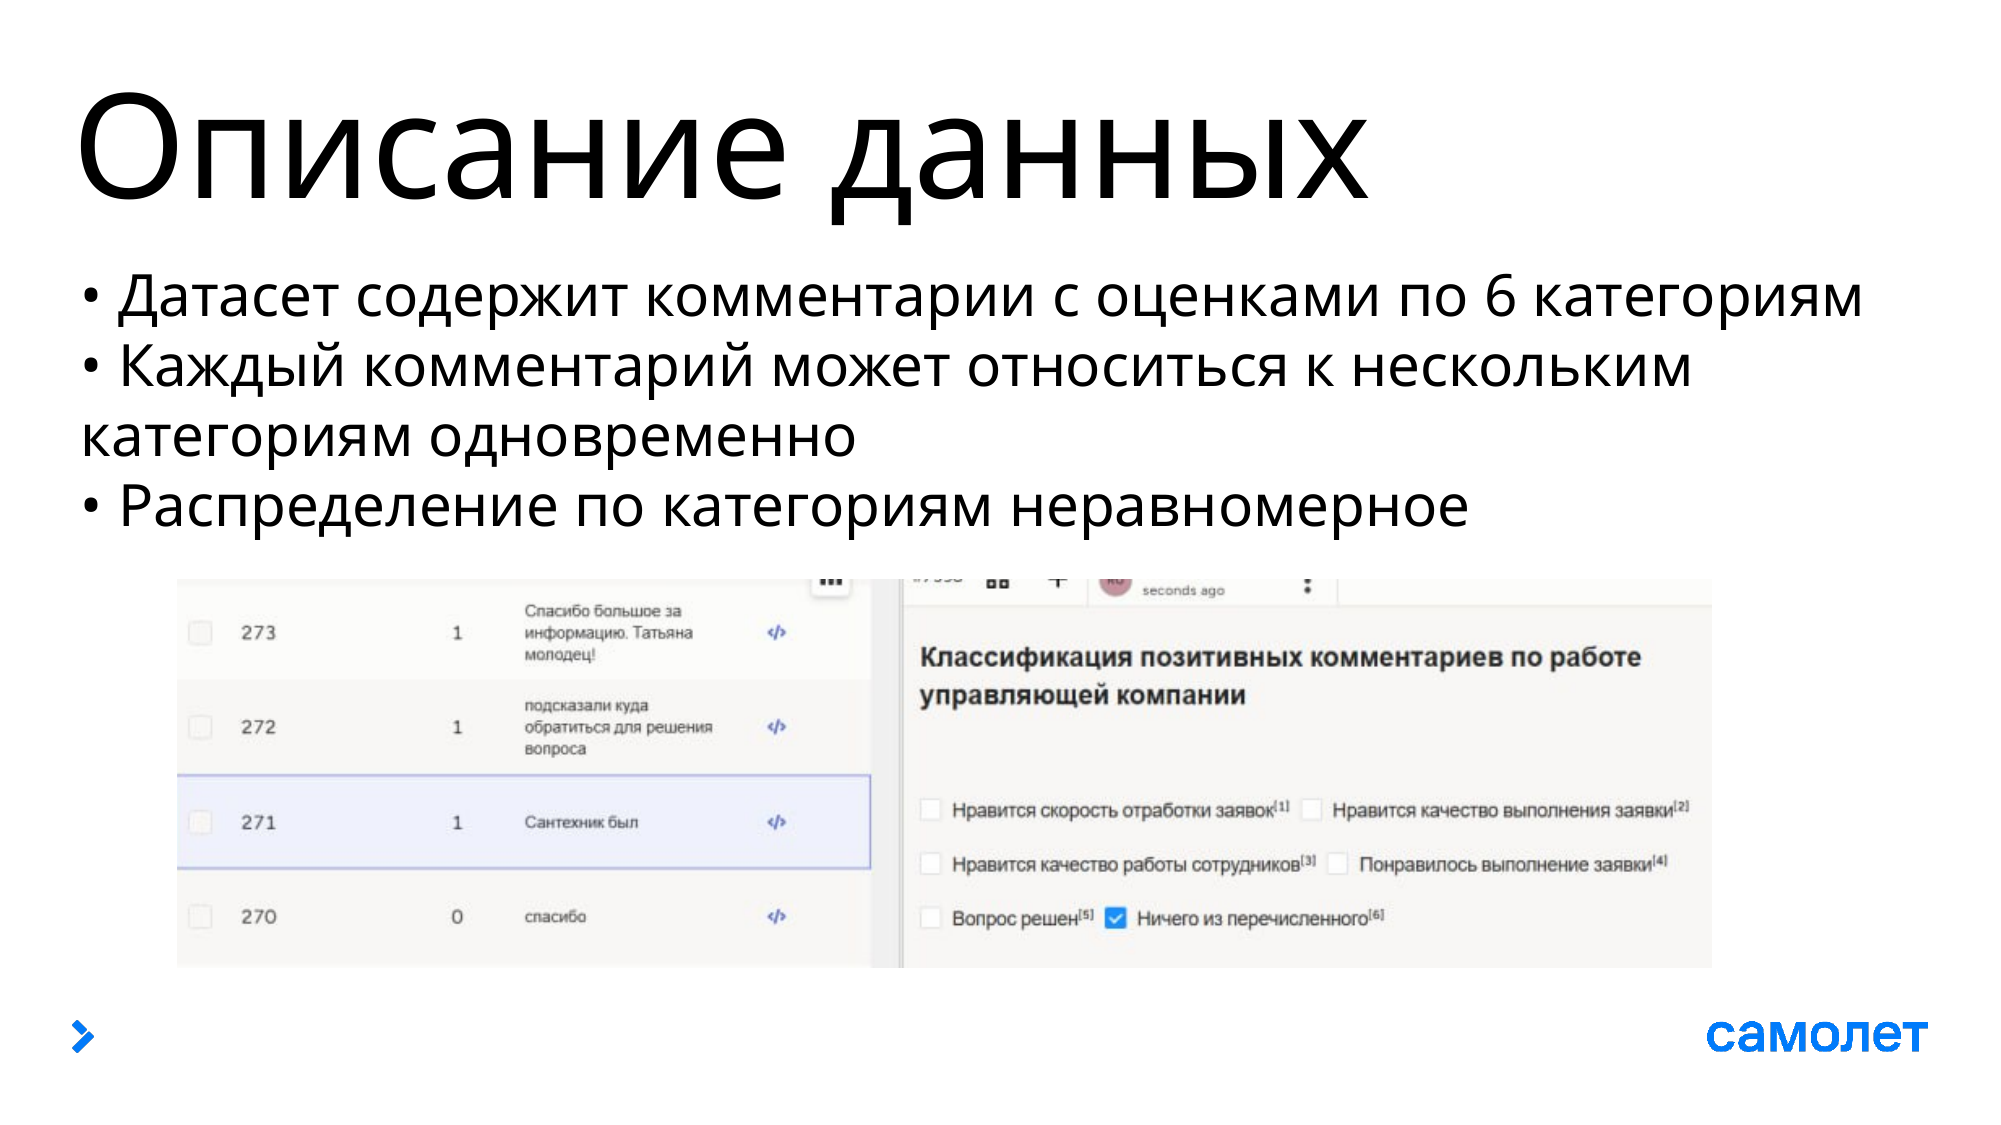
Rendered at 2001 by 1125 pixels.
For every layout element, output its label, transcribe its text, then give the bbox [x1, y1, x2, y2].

title Описание данных [72, 71, 1928, 180]
picture [1707, 1021, 1928, 1052]
picture [177, 579, 1712, 968]
picture [72, 1020, 94, 1053]
text_box • Датасет содержит комментарии с оценками по 6 категориям • Каждый комментарий может относиться к нескольким категориям одновременно • Распределение по категориям неравномерное [72, 249, 1927, 640]
